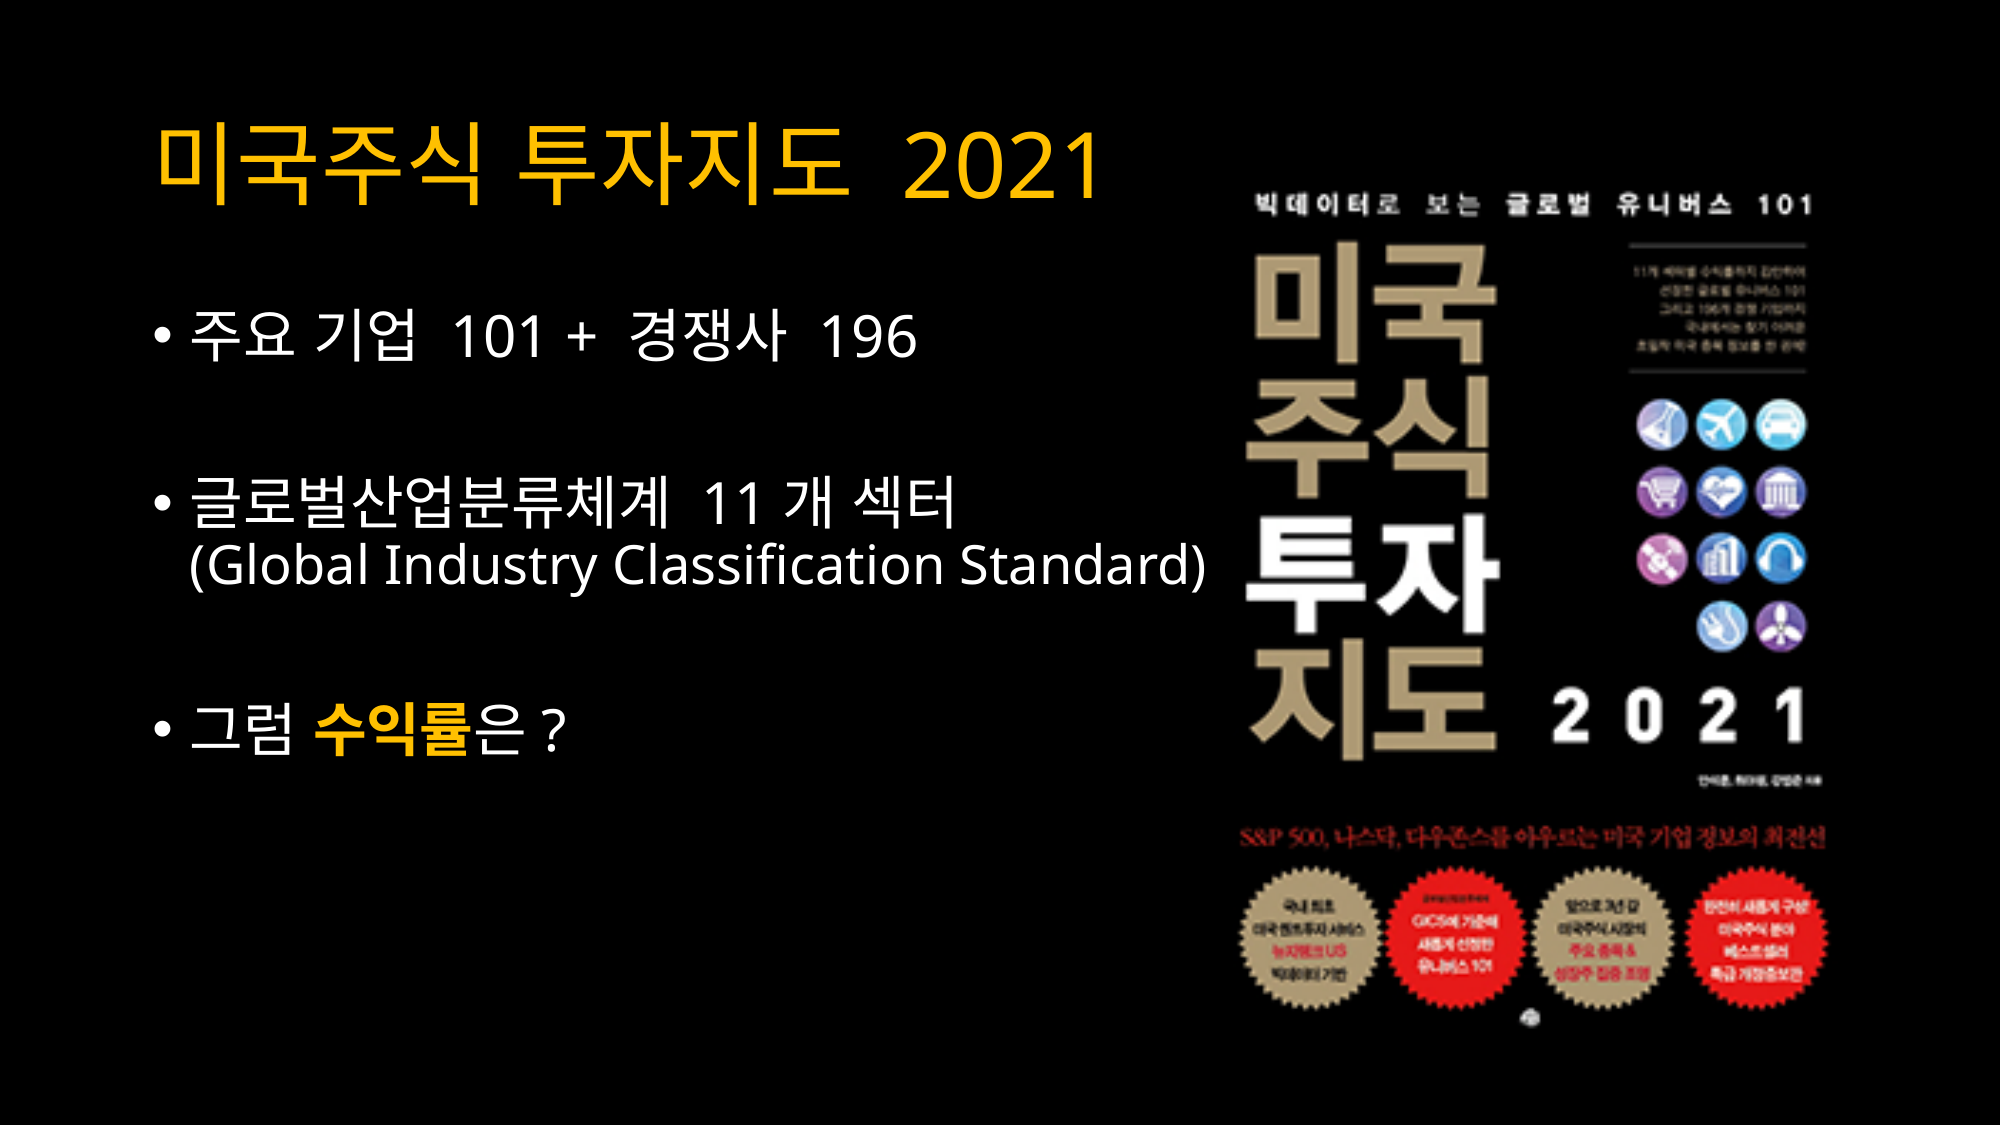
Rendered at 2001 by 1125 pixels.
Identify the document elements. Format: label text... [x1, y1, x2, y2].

title 미국주식 투자지도 2021 [137, 59, 1863, 278]
list 주요 기업 101 + 경쟁사 196 글로벌산업분류체계 11개 섹터 (Global Industry Classification Standard) 그럼 수익률은? [137, 299, 1210, 1014]
picture [1210, 158, 1863, 1066]
